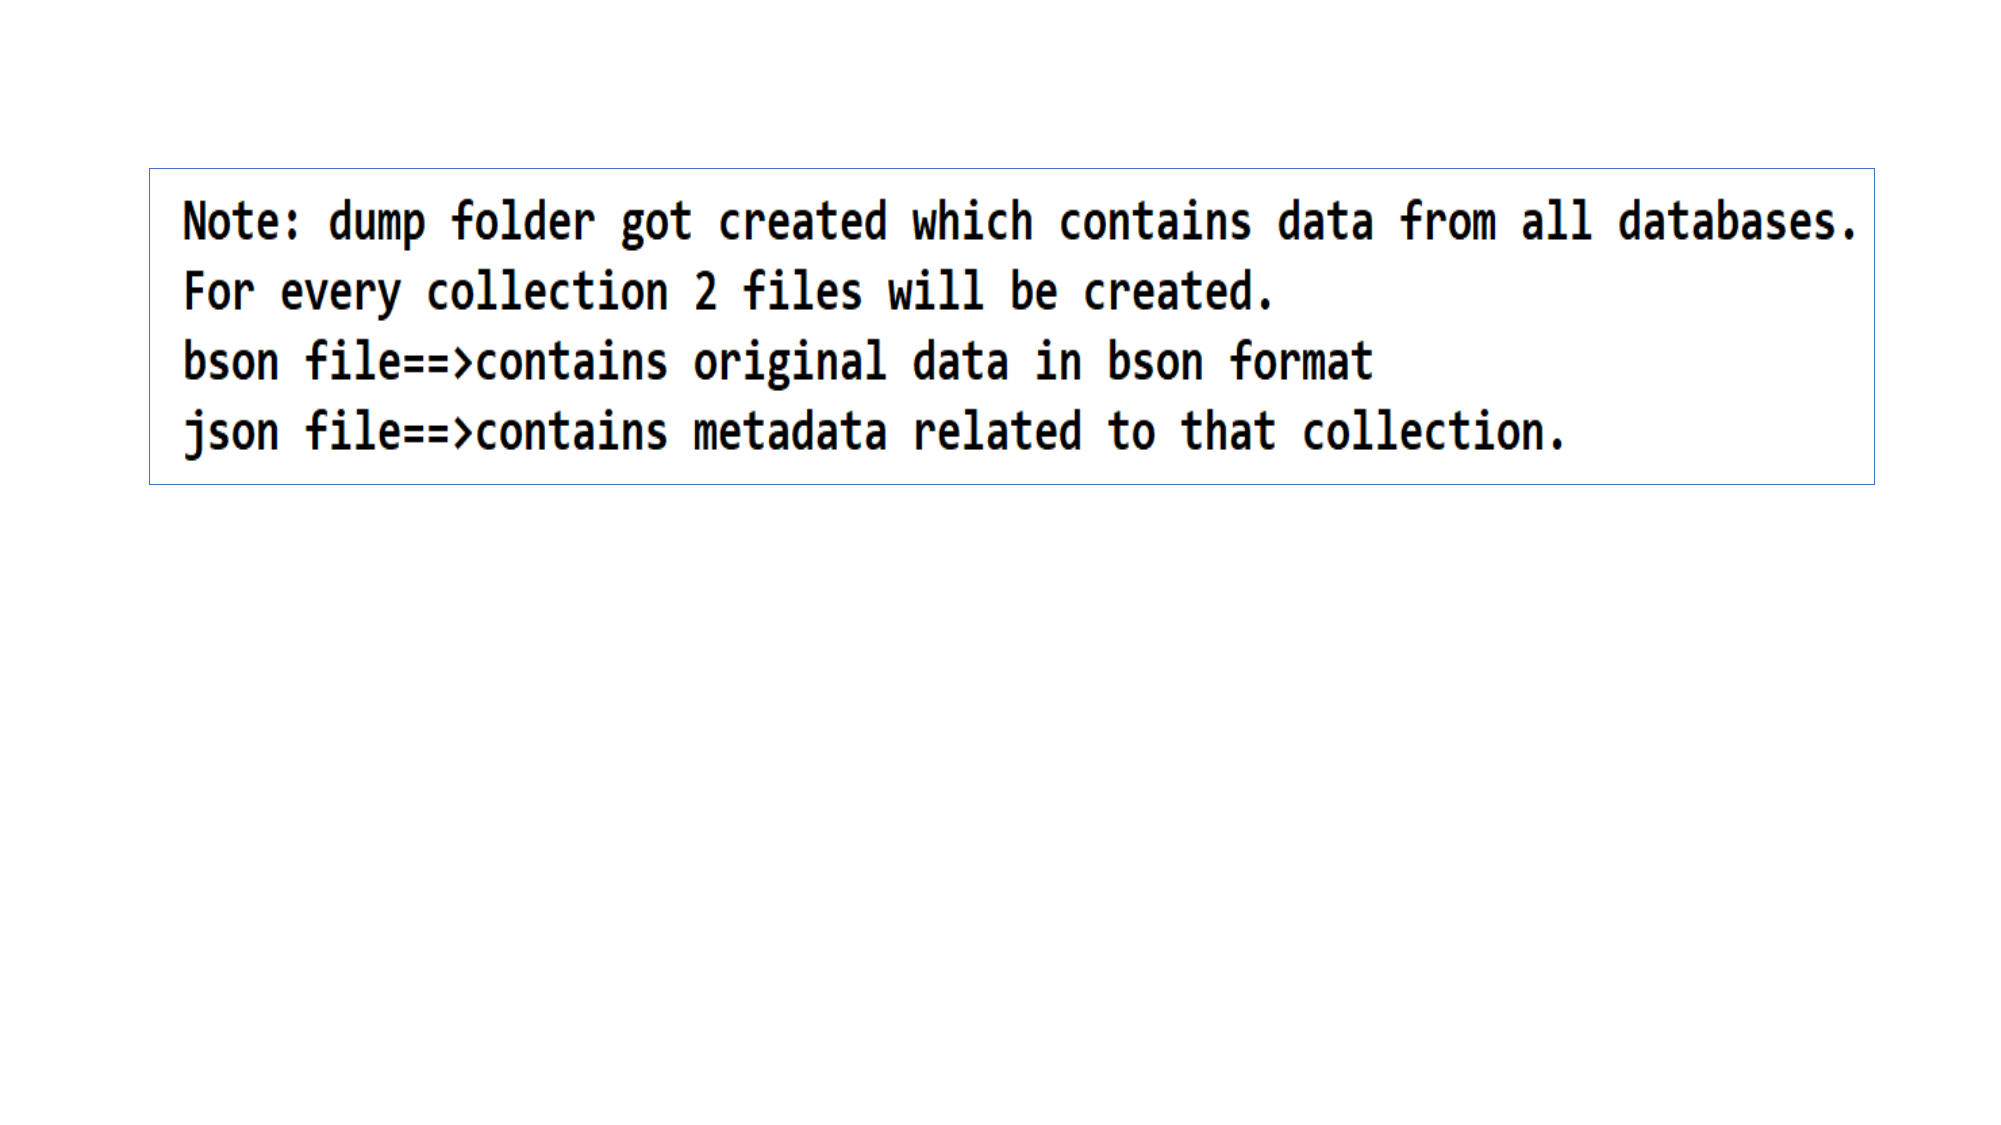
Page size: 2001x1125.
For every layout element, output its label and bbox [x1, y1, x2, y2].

picture [149, 168, 1875, 485]
